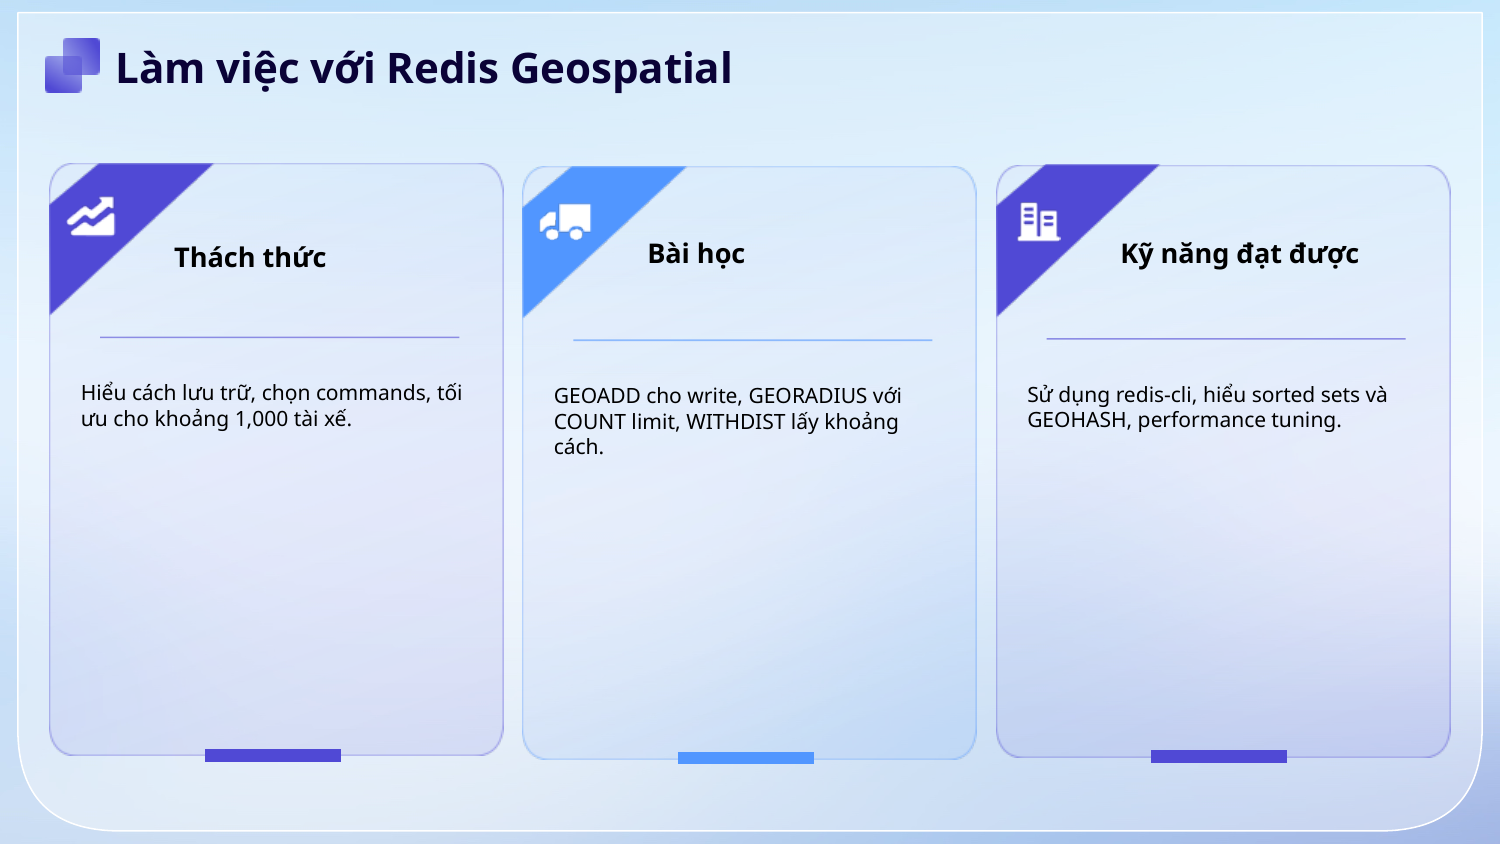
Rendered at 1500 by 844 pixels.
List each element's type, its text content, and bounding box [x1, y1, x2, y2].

picture [0, 0, 1500, 844]
text_box [17, 12, 1483, 831]
text_box Làm việc với Redis Geospatial [99, 20, 1413, 108]
